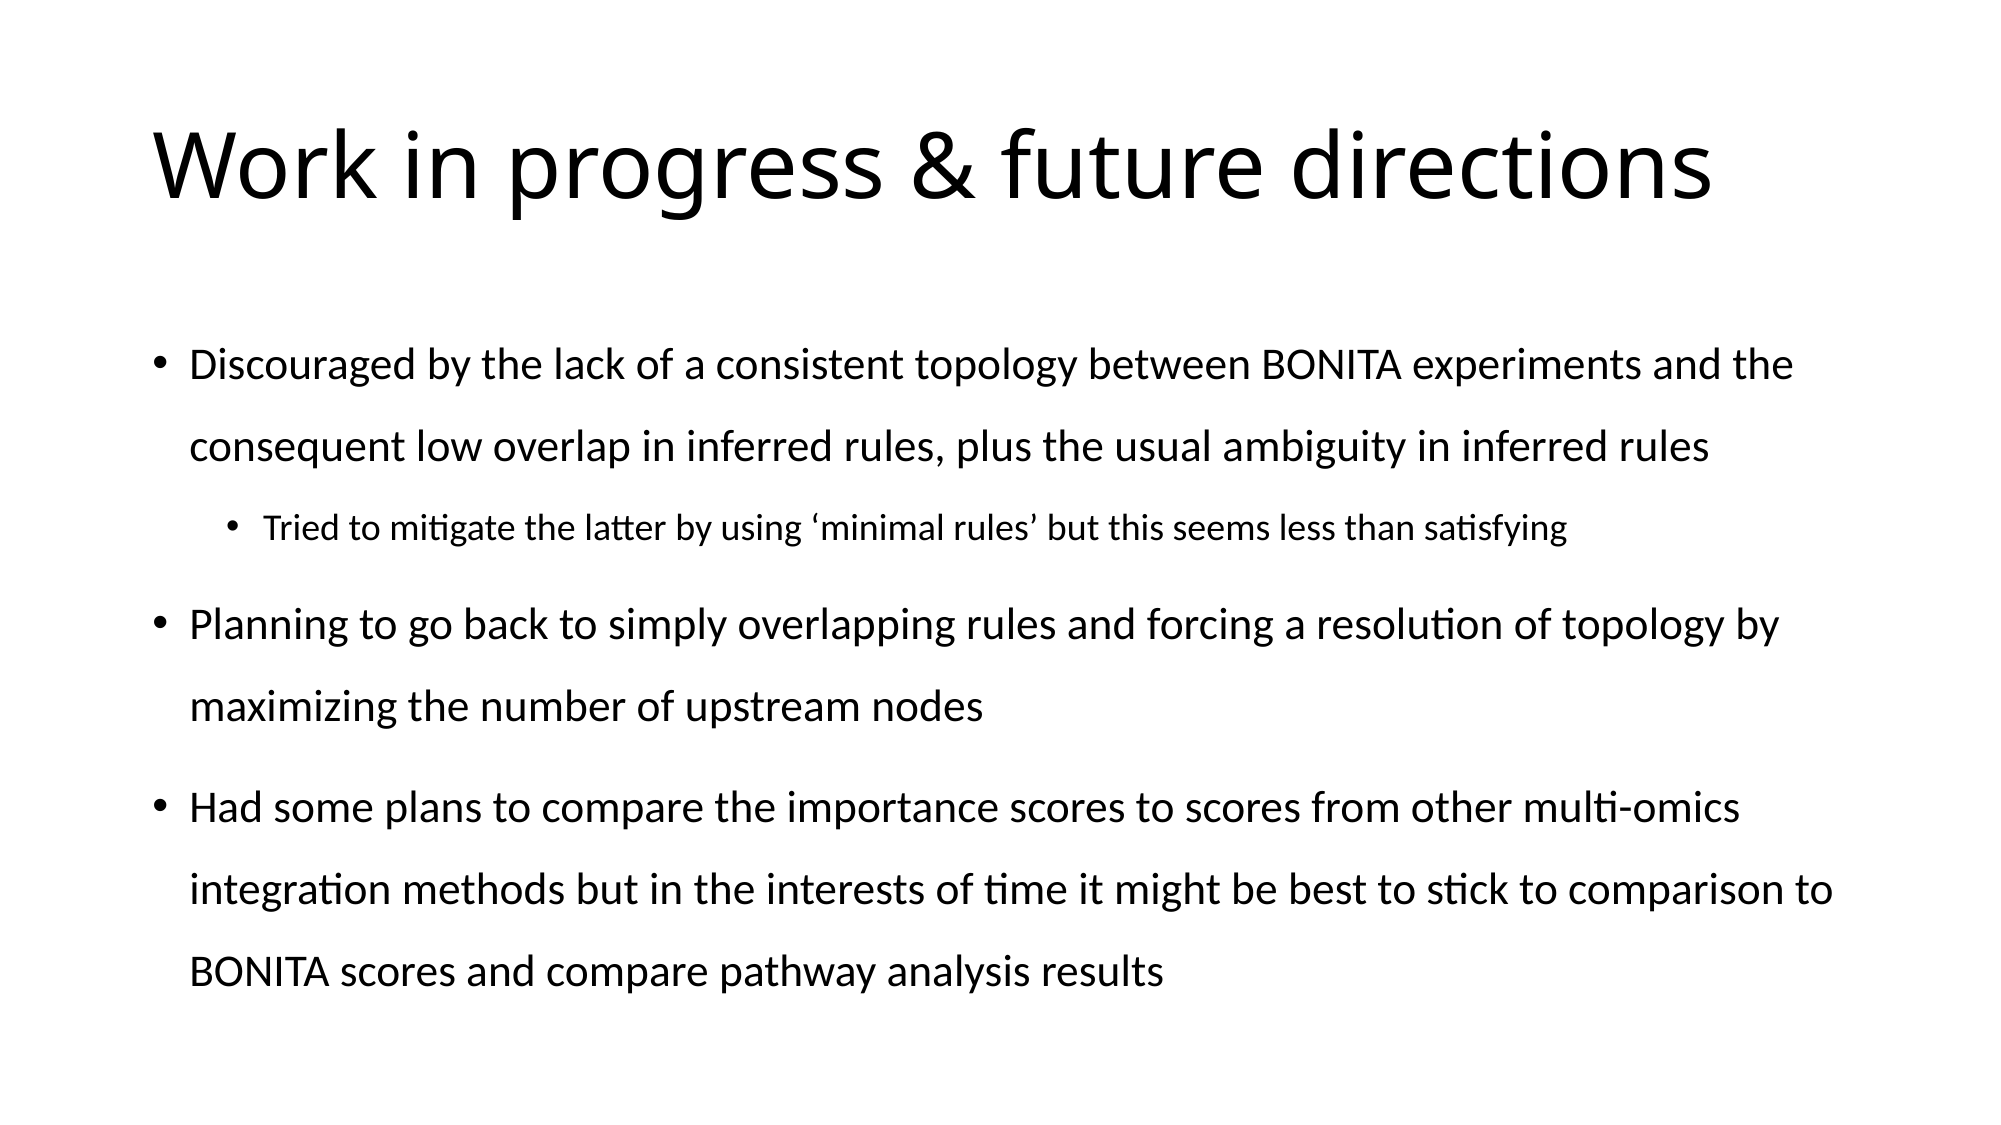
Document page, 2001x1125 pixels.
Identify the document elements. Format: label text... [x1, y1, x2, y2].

title Work in progress & future directions [137, 59, 1863, 278]
list Discouraged by the lack of a consistent topology between BONITA experiments and the consequent low overlap in inferred rules, plus the usual ambiguity in inferred rules Tried to mitigate the latter by using ‘minimal rules’ but this seems less than satisfying Planning to go back to simply overlapping rules and forcing a resolution of topology by maximizing the number of upstream nodes Had some plans to compare the importance scores to scores from other multi-omics integration methods but in the interests of time it might be best to stick to comparison to BONITA scores and compare pathway analysis results [137, 299, 1863, 1014]
